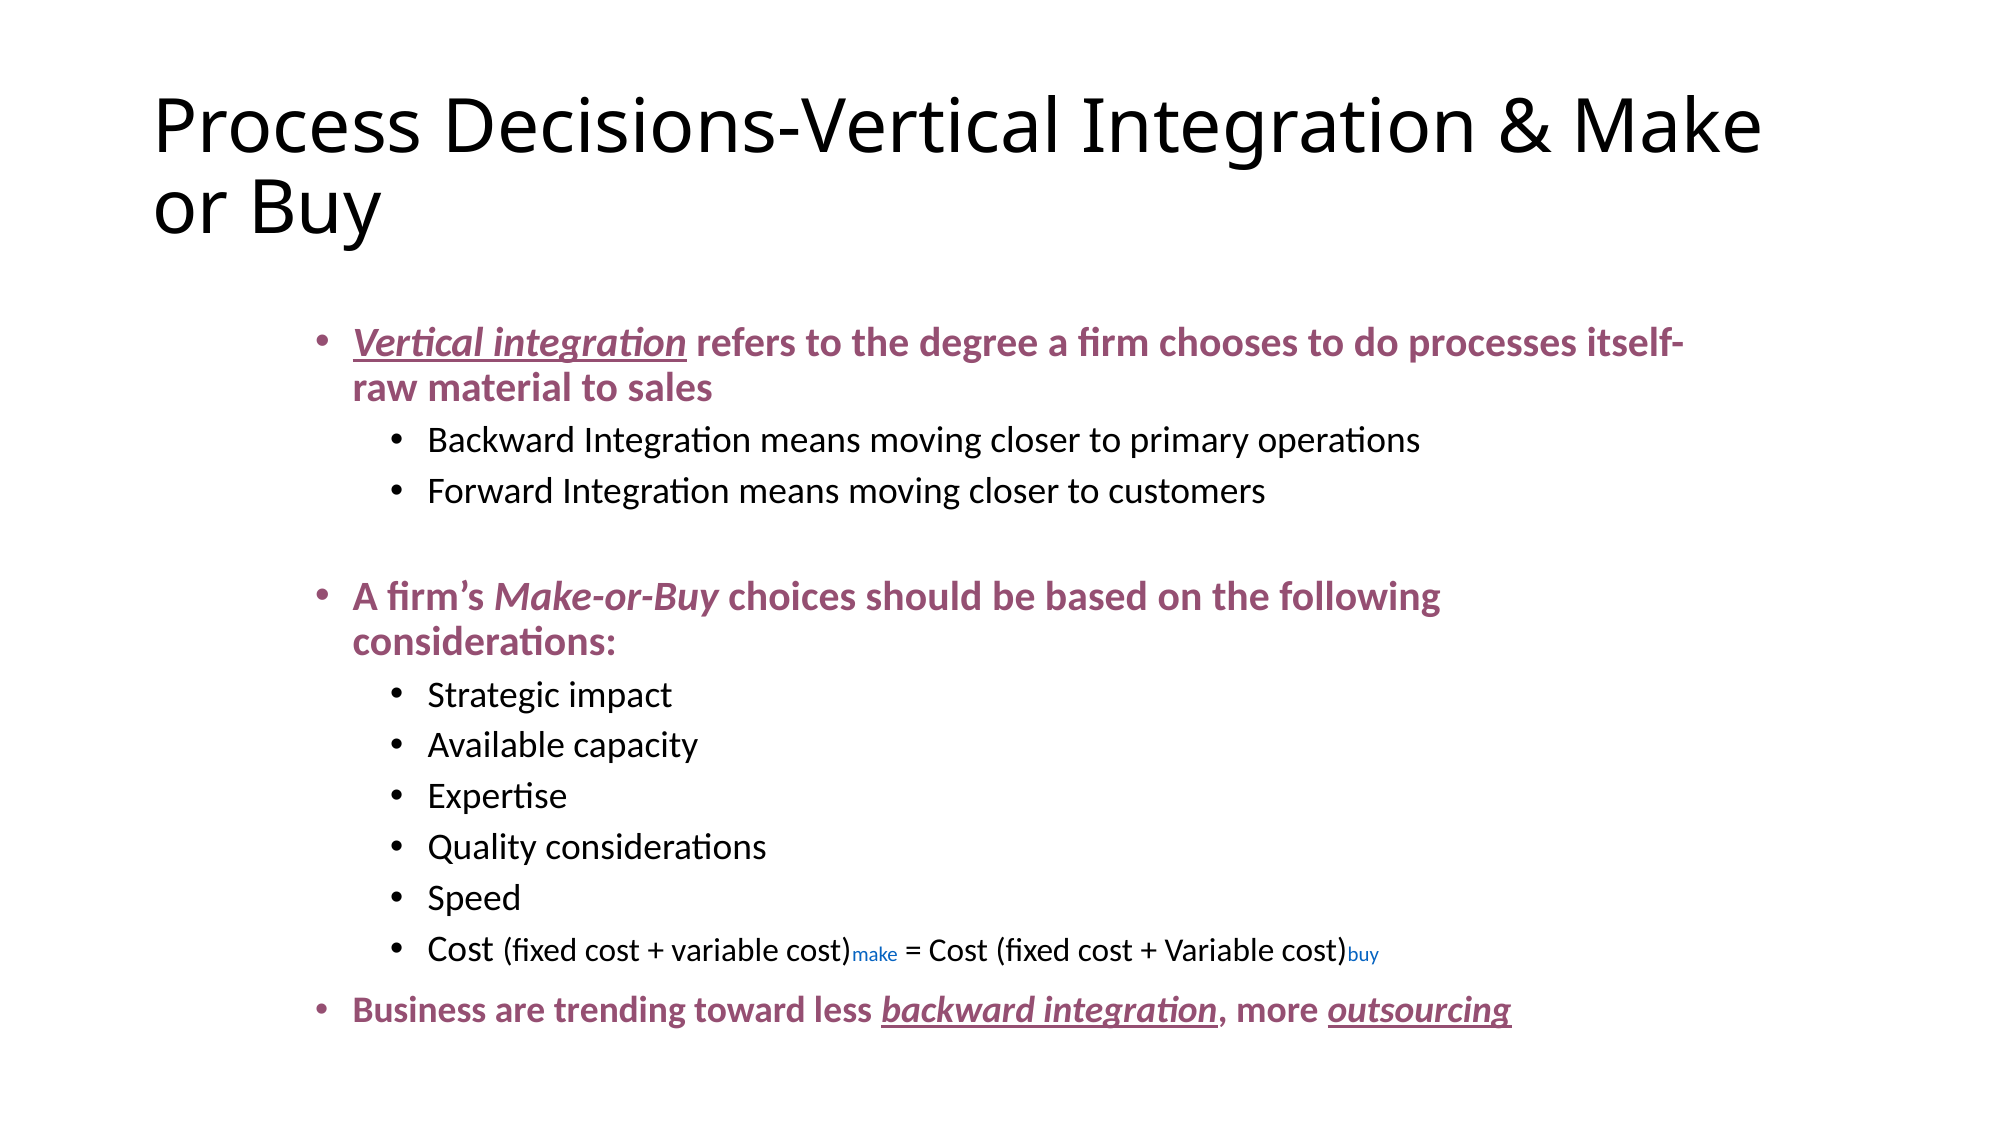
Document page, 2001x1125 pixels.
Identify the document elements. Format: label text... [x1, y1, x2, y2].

title Process Decisions-Vertical Integration & Make or Buy [137, 59, 1863, 278]
list Vertical integration refers to the degree a firm chooses to do processes itself- raw material to sales Backward Integration means moving closer to primary operations Forward Integration means moving closer to customers A firm’s Make-or-Buy choices should be based on the following considerations: Strategic impact Available capacity Expertise Quality considerations Speed Cost (fixed cost + variable cost)make = Cost (fixed cost + Variable cost)buy Business are trending toward less backward integration, more outsourcing [300, 312, 1719, 1088]
